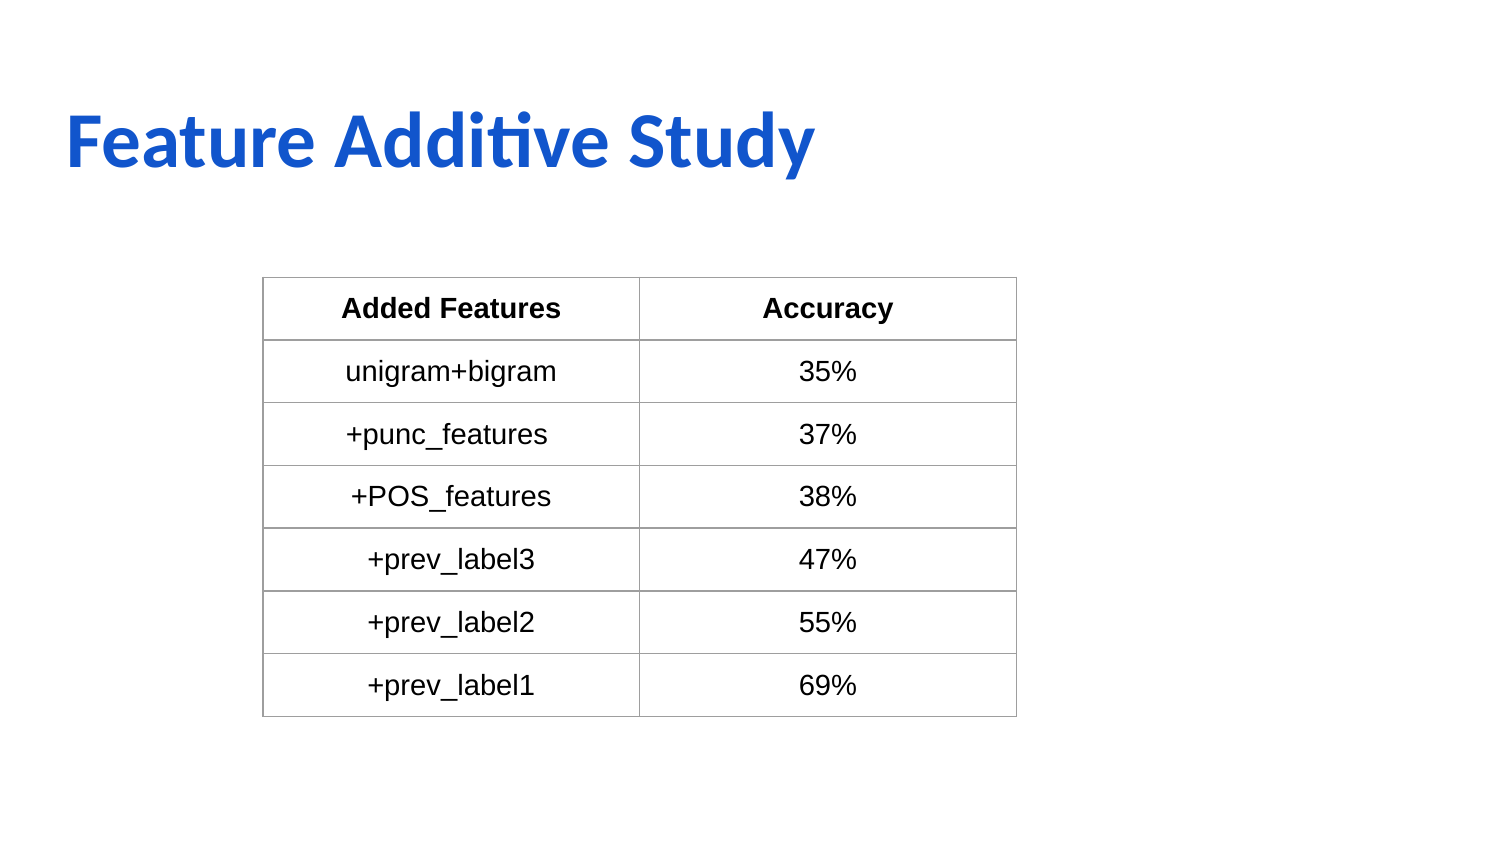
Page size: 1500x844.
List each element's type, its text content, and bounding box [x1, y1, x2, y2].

table_cell +prev_label2 [264, 592, 639, 653]
table_header Accuracy [640, 278, 1016, 339]
table_cell +POS_features [264, 466, 639, 527]
table_header Added Features [264, 278, 639, 339]
table_cell 35% [640, 341, 1016, 402]
table_cell 38% [640, 466, 1016, 527]
table_cell 47% [640, 529, 1016, 590]
table_cell +punc_features [264, 403, 639, 465]
table_cell 37% [640, 403, 1016, 465]
table_cell +prev_label1 [264, 654, 639, 716]
table_cell 69% [640, 654, 1016, 716]
title Feature Additive Study [51, 72, 1449, 167]
table_cell +prev_label3 [264, 529, 639, 590]
table_cell unigram+bigram [264, 341, 639, 402]
table_cell 55% [640, 592, 1016, 653]
